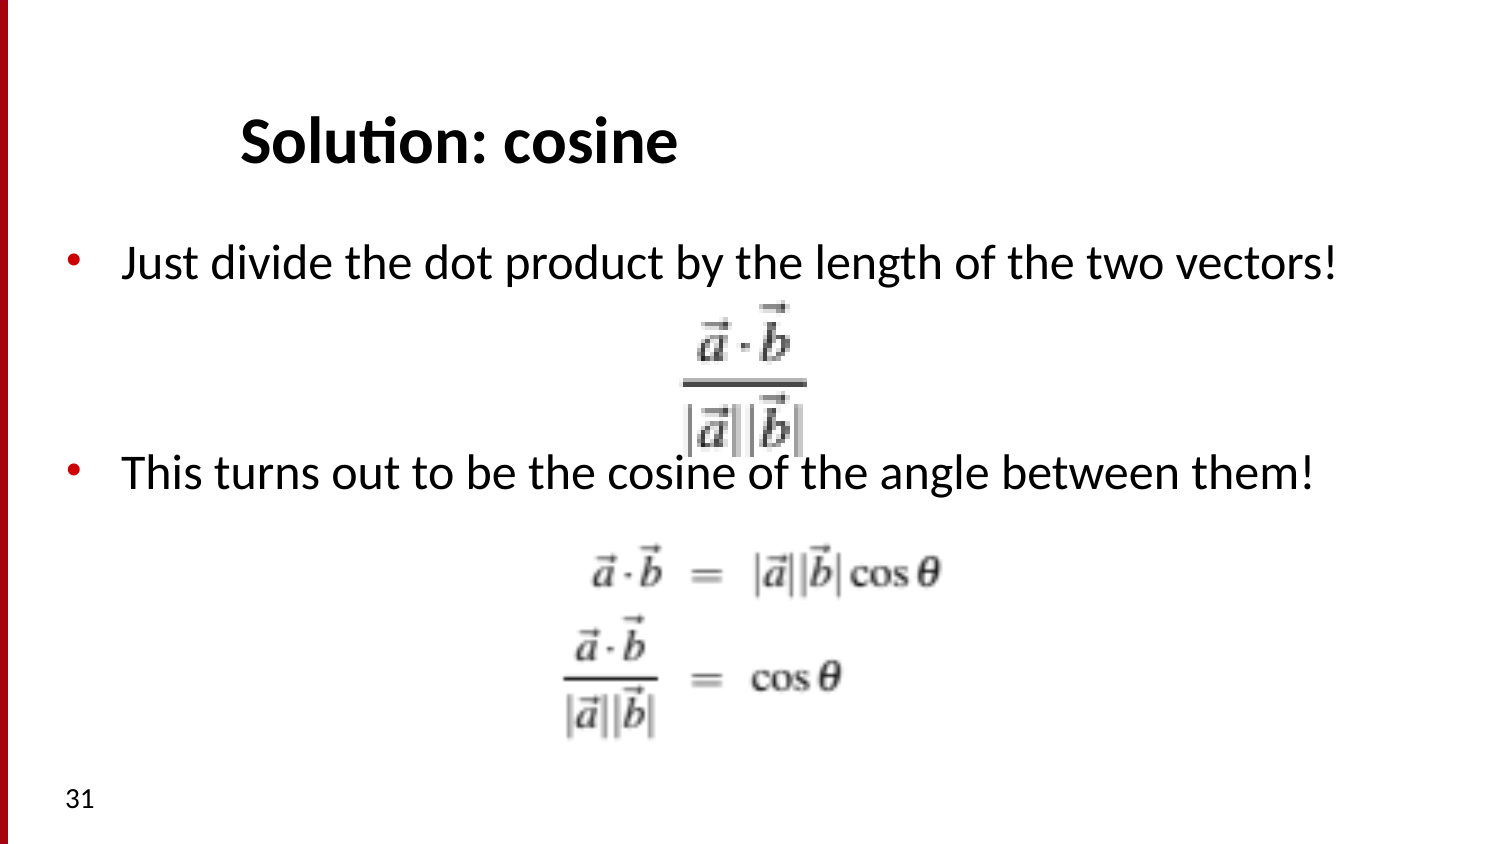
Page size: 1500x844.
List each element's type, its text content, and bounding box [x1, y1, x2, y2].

title Solution: cosine [225, 62, 1450, 185]
list Just divide the dot product by the length of the two vectors! This turns out to be the cosine of the angle between them! [50, 221, 1450, 769]
picture [674, 296, 813, 457]
picture [541, 526, 946, 743]
slide_number 31 [49, 771, 376, 829]
